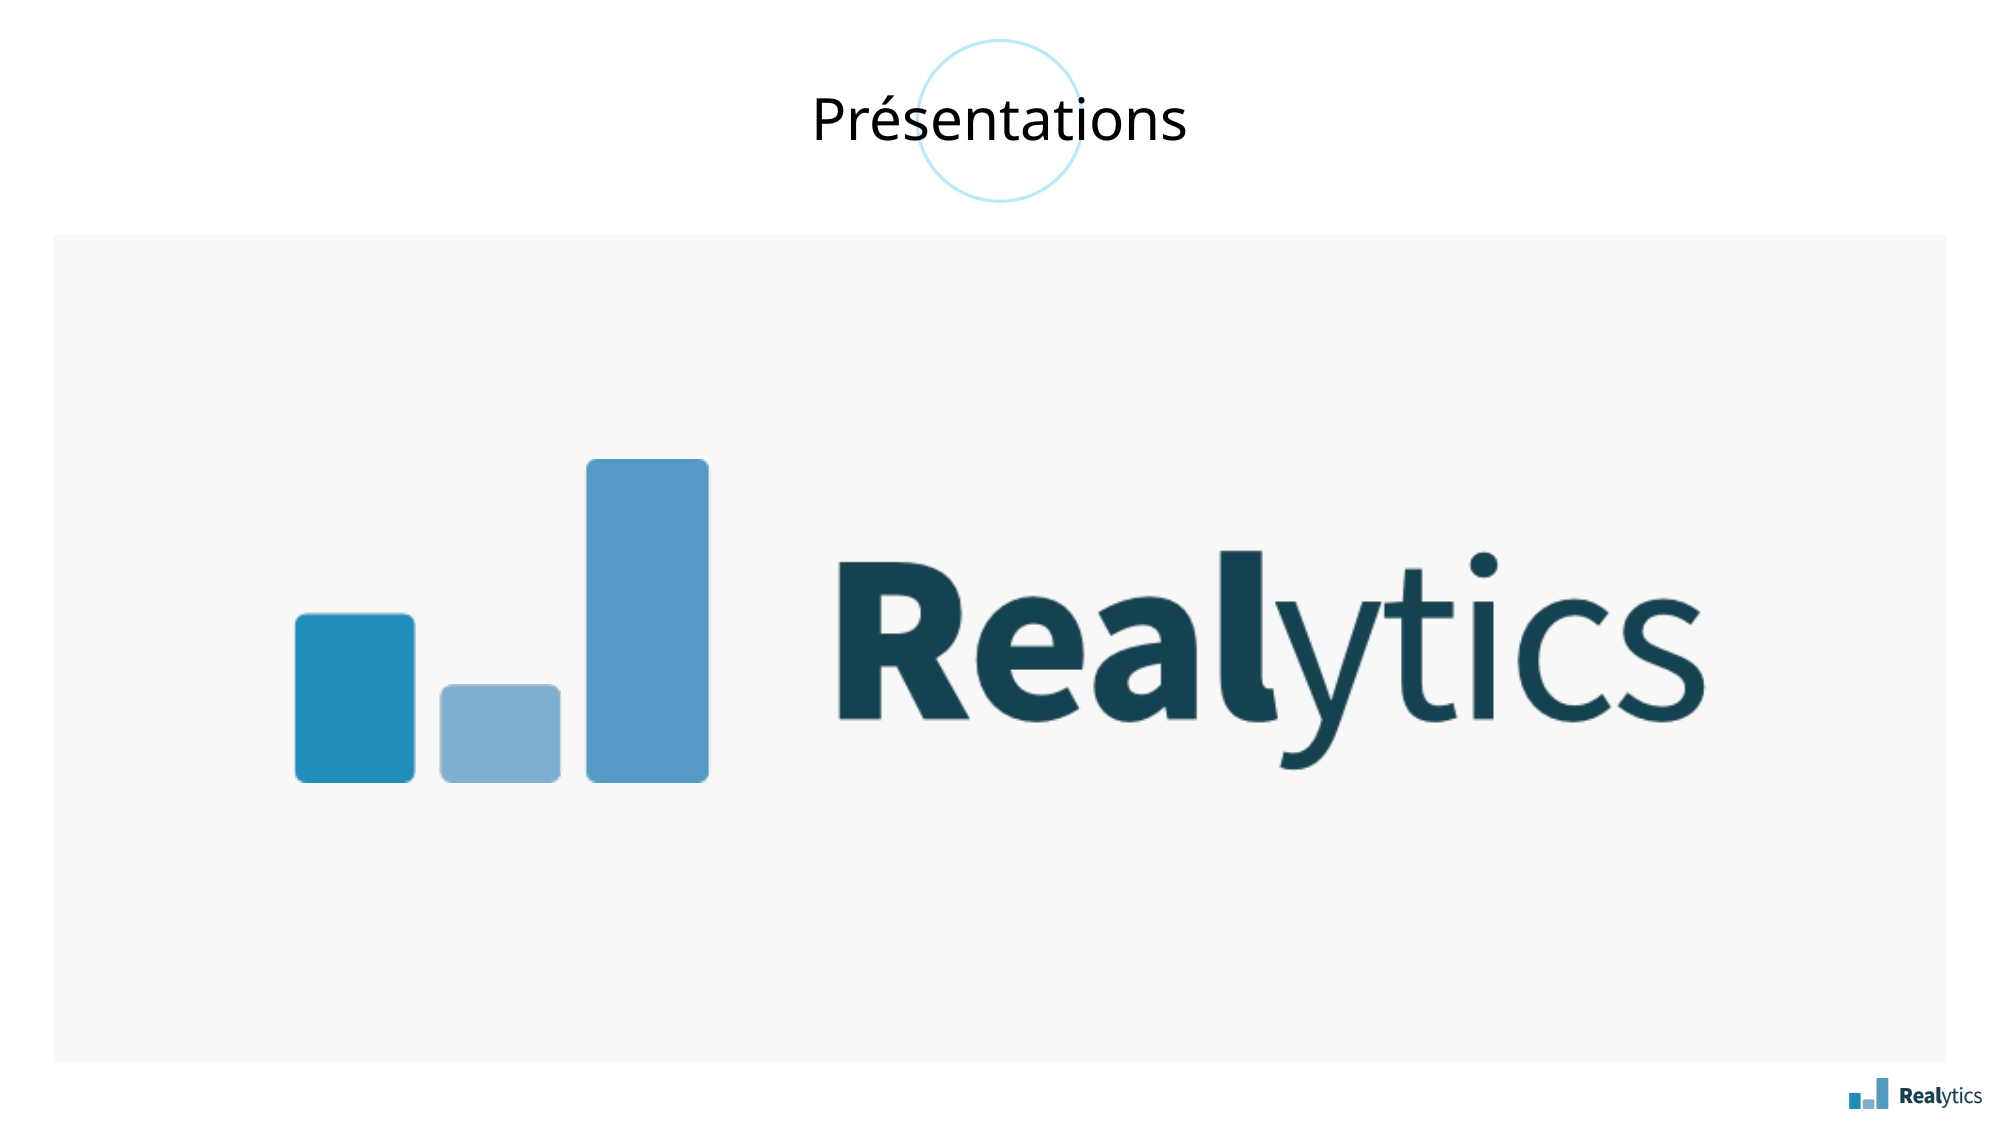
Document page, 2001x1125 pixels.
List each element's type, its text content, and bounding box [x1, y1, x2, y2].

picture [294, 459, 1706, 783]
title Présentations [0, 72, 2000, 171]
picture [1849, 1078, 1982, 1109]
